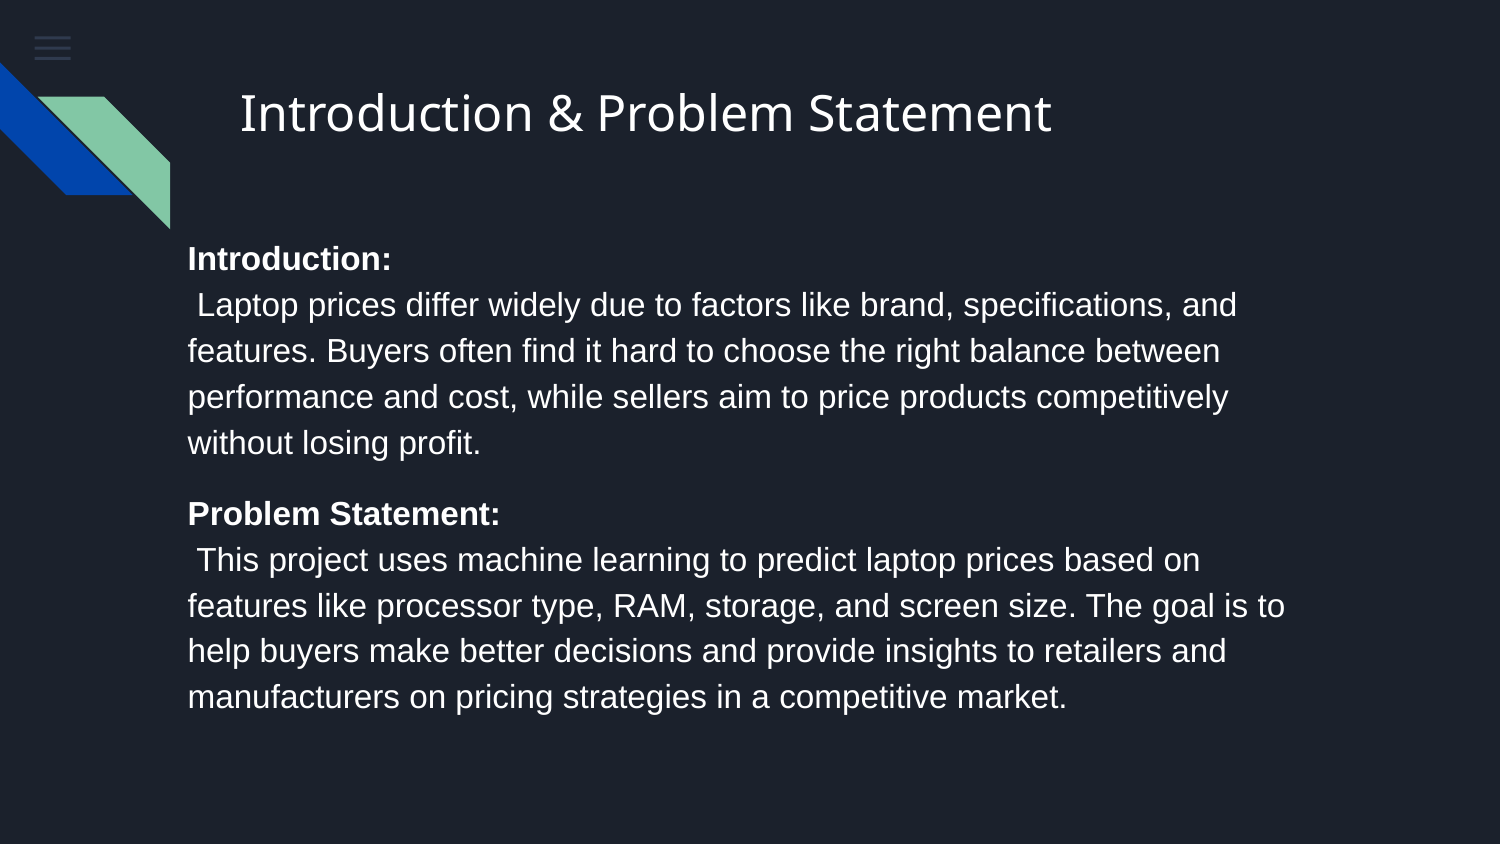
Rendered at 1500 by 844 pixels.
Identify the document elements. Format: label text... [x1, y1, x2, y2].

list Introduction: Laptop prices differ widely due to factors like brand, specifications, and features. Buyers often find it hard to choose the right balance between performance and cost, while sellers aim to price products competitively without losing profit. Problem Statement: This project uses machine learning to predict laptop prices based on features like processor type, RAM, storage, and screen size. The goal is to help buyers make better decisions and provide insights to retailers and manufacturers on pricing strategies in a competitive market. [172, 216, 1328, 695]
title Introduction & Problem Statement [225, 66, 1381, 217]
